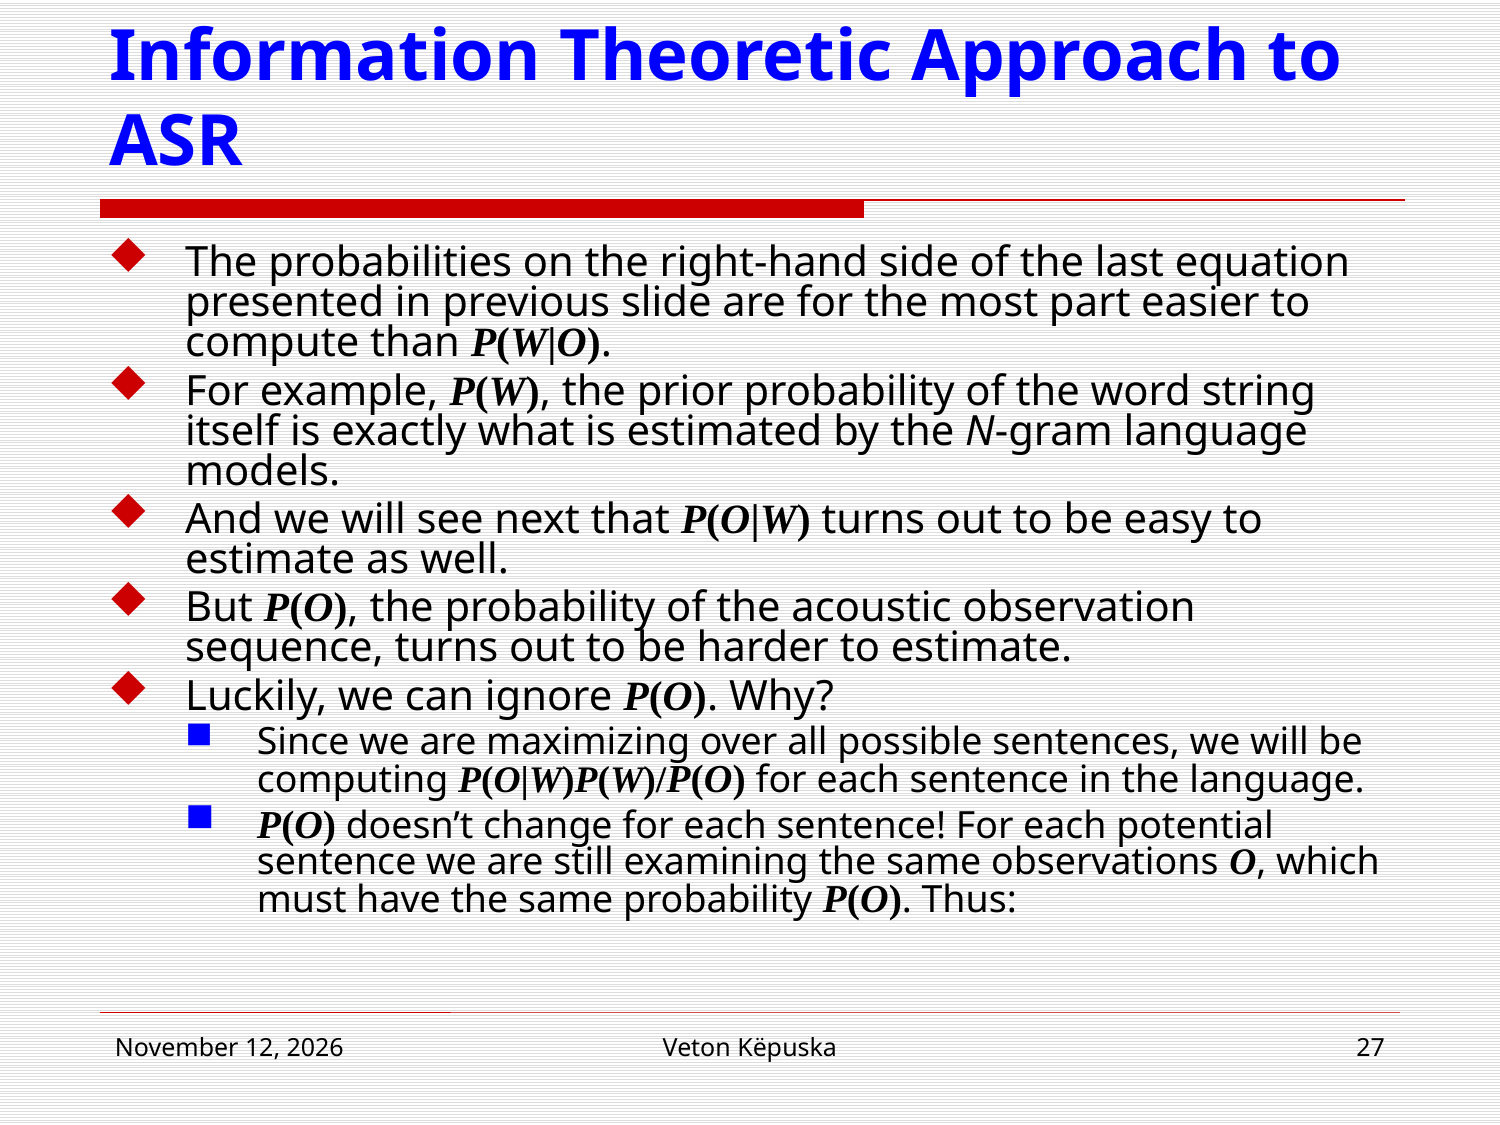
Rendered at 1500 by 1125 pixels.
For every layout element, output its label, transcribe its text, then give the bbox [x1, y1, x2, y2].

title Information Theoretic Approach to ASR [93, 49, 1407, 188]
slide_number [99, 1024, 426, 1103]
slide_number 27 [1074, 1024, 1401, 1103]
list The probabilities on the right-hand side of the last equation presented in previous slide are for the most part easier to compute than P(W|O). For example, P(W), the prior probability of the word string itself is exactly what is estimated by the N-gram language models. And we will see next that P(O|W) turns out to be easy to estimate as well. But P(O), the probability of the acoustic observation sequence, turns out to be harder to estimate. Luckily, we can ignore P(O). Why? Since we are maximizing over all possible sentences, we will be computing P(O|W)P(W)/P(O) for each sentence in the language. P(O) doesn’t change for each sentence! For each potential sentence we are still examining the same observations O, which must have the same probability P(O). Thus: [92, 237, 1406, 988]
footer Veton Këpuska [512, 1024, 988, 1103]
